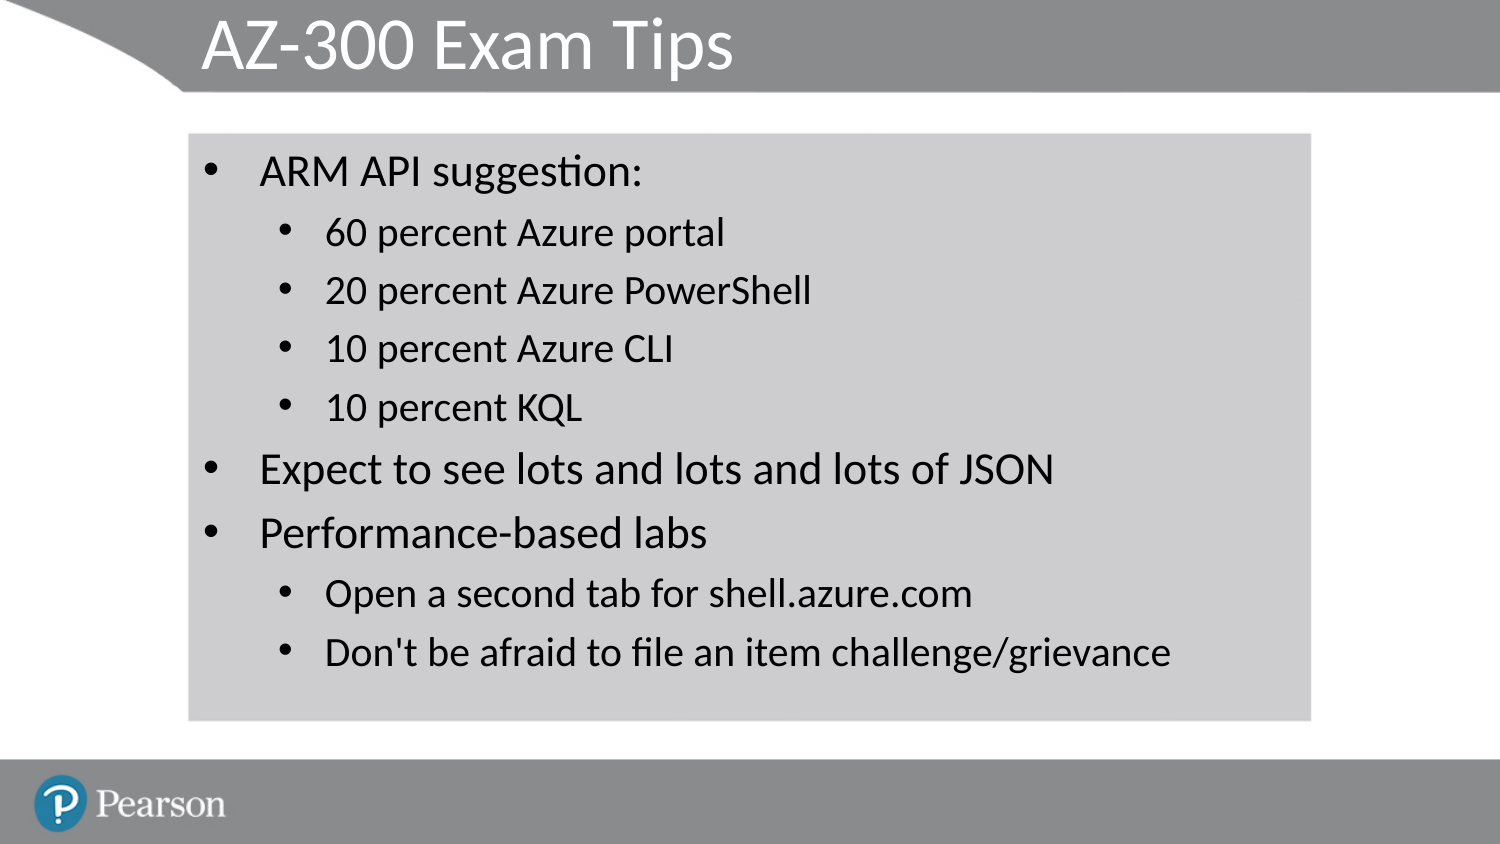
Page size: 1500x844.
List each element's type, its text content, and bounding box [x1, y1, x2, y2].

picture [0, 0, 1500, 844]
title AZ-300 Exam Tips [186, 0, 1425, 79]
list ARM API suggestion: 60 percent Azure portal 20 percent Azure PowerShell 10 percent Azure CLI 10 percent KQL Expect to see lots and lots and lots of JSON Performance-based labs Open a second tab for shell.azure.com Don't be afraid to file an item challenge/grievance [188, 133, 1311, 716]
